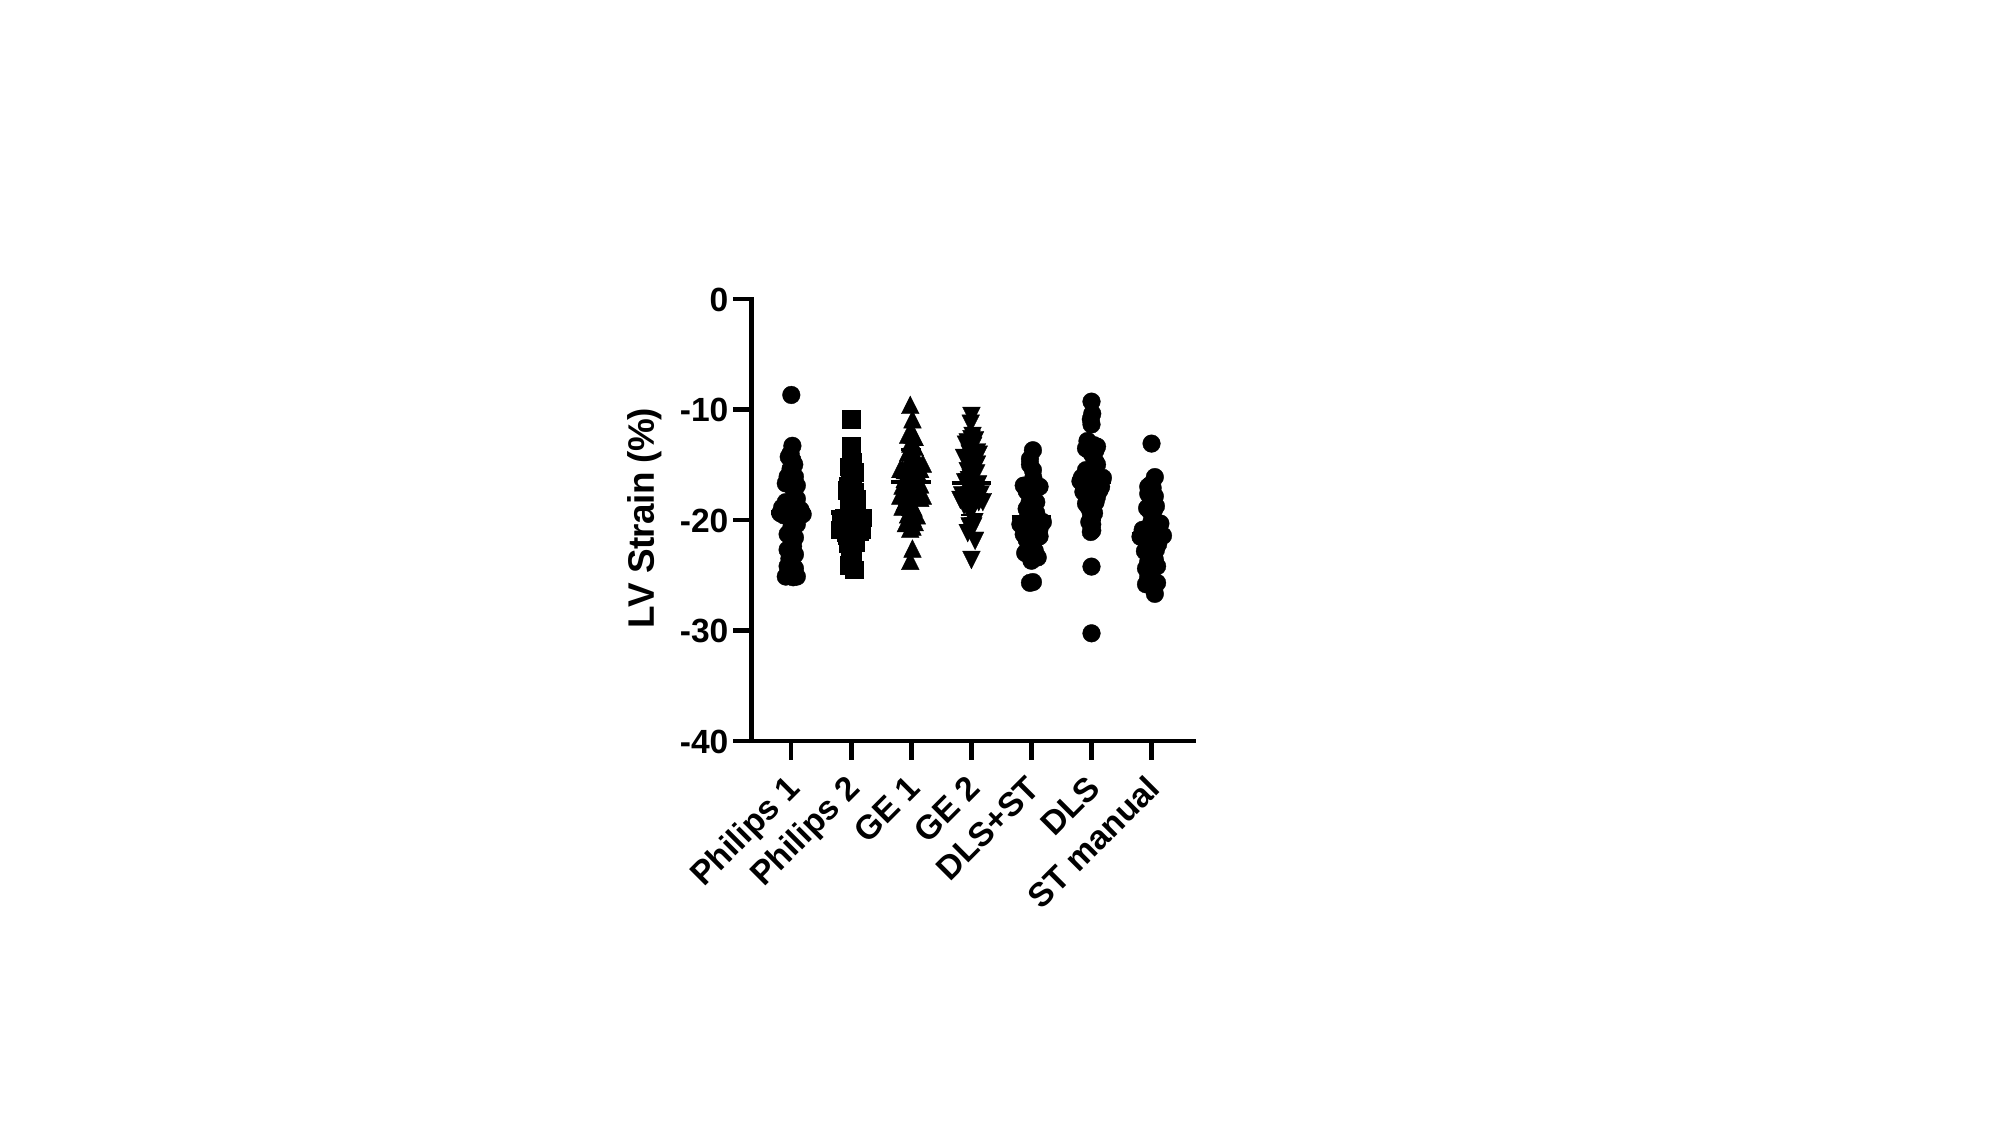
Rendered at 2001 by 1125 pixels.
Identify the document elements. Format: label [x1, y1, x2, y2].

picture [587, 236, 1241, 940]
